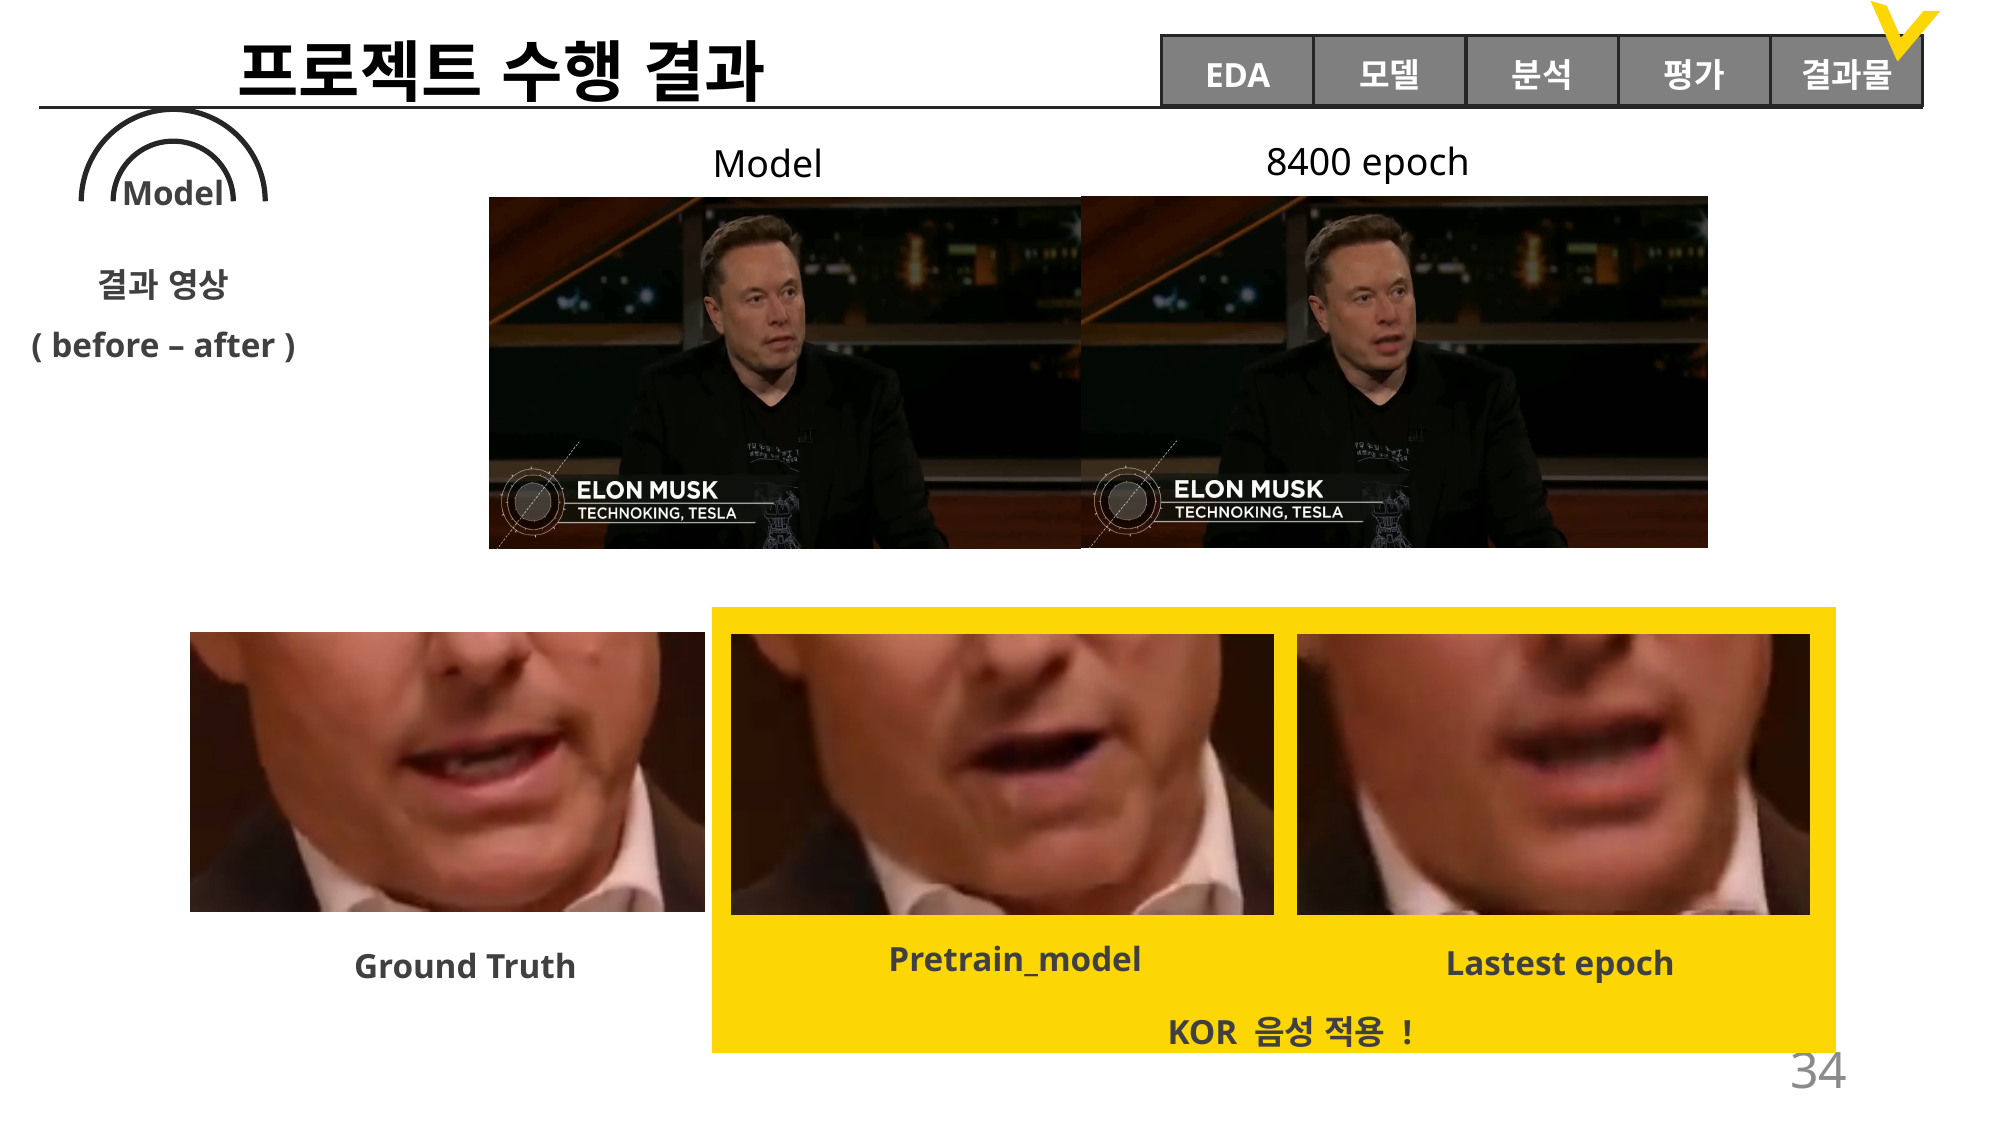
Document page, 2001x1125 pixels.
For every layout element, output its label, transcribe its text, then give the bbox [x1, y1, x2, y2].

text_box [0, 109, 408, 366]
text_box 프로젝트 수행 결과 [0, 22, 1039, 109]
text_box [488, 196, 1081, 550]
text_box [711, 606, 1837, 1042]
slide_number 34 [1412, 1042, 1863, 1103]
text_box 프로젝트 수행 결과 [194, 108, 1039, 118]
text_box Model [697, 133, 1019, 193]
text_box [190, 632, 1810, 1053]
text_box 8400 epoch [1251, 130, 1572, 191]
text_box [1862, 5, 1941, 62]
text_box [1080, 195, 1709, 549]
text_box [1161, 35, 1923, 106]
